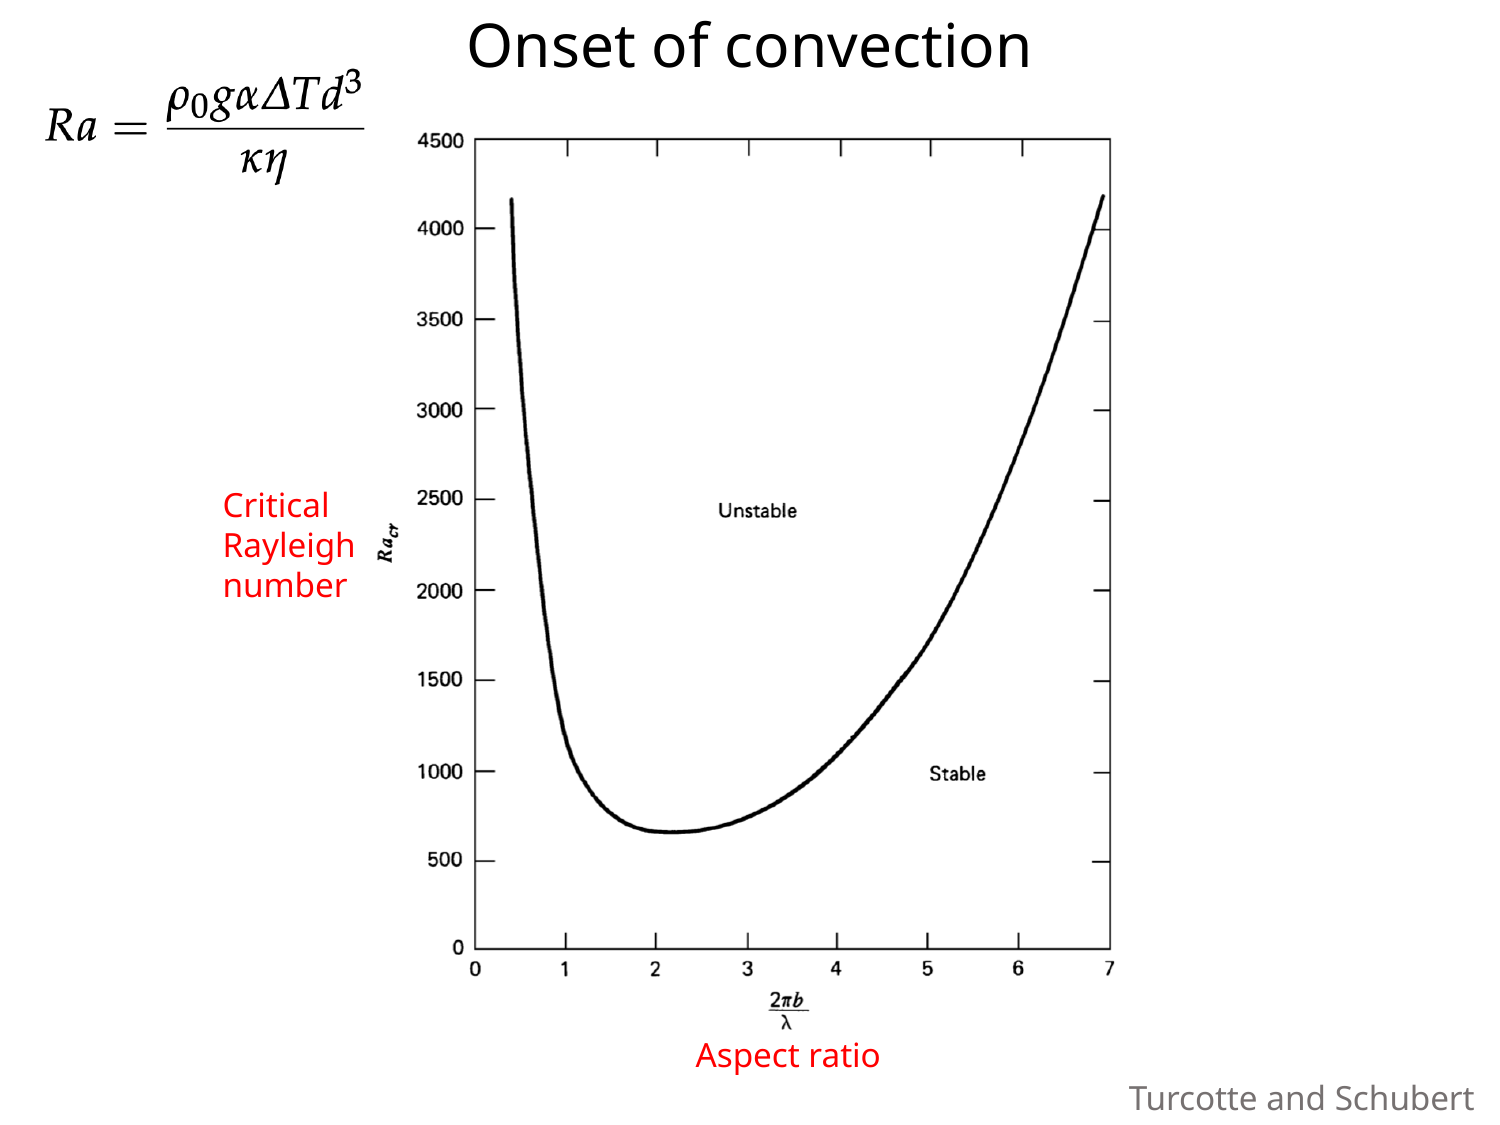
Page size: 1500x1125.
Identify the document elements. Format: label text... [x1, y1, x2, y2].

picture [18, 56, 1163, 1041]
text_box Onset of convection [0, 0, 1500, 88]
text_box Turcotte and Schubert [1114, 1069, 1500, 1125]
text_box Critical Rayleigh number [207, 476, 365, 612]
text_box Aspect ratio [680, 1041, 939, 1082]
